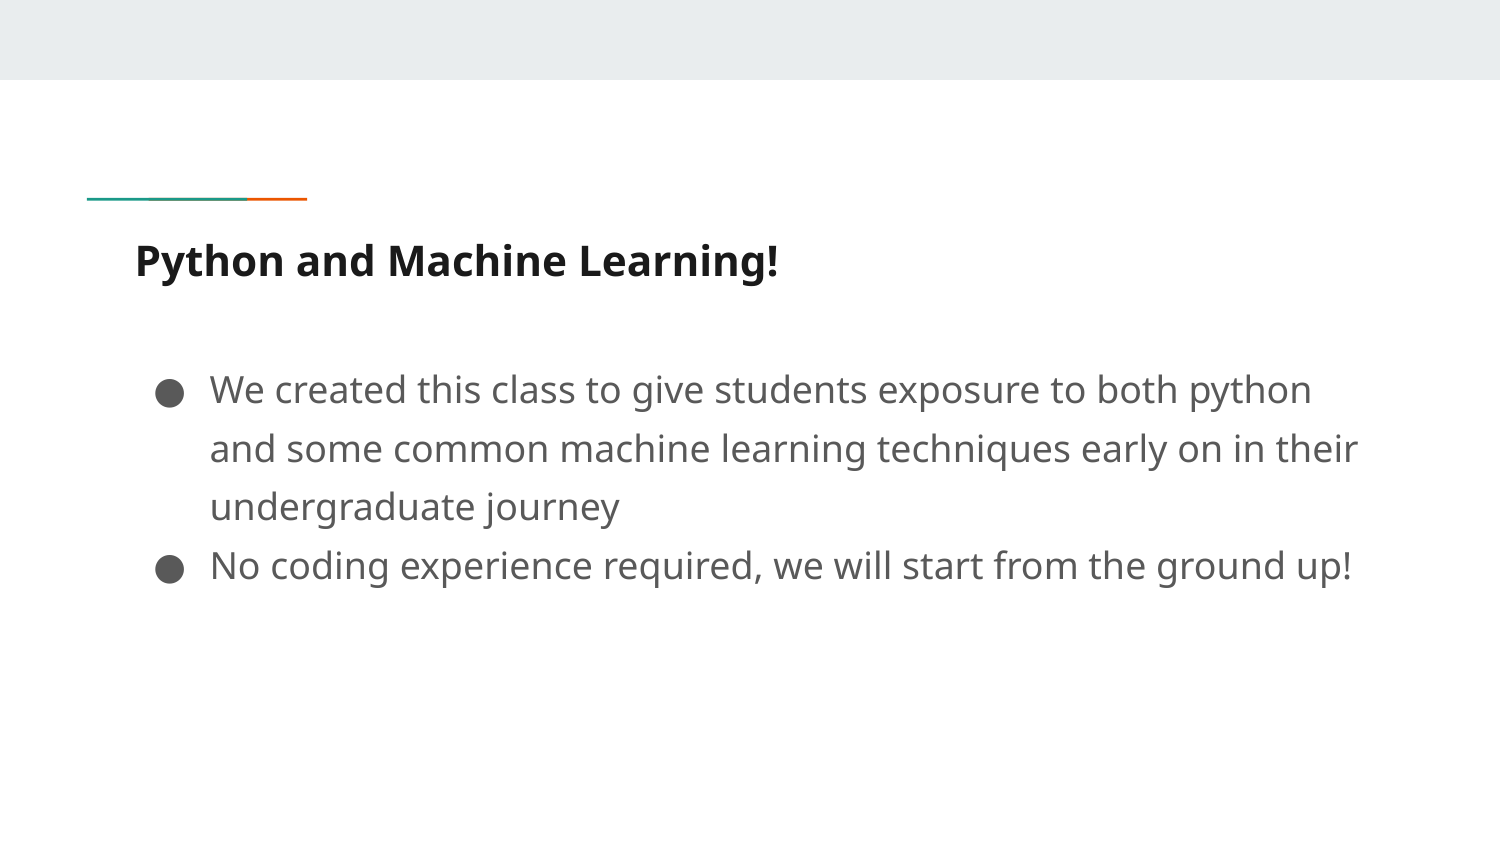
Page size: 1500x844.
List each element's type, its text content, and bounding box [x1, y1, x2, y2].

title Python and Machine Learning! [119, 216, 1381, 305]
list We created this class to give students exposure to both python and some common machine learning techniques early on in their undergraduate journey No coding experience required, we will start from the ground up! [119, 341, 1381, 712]
